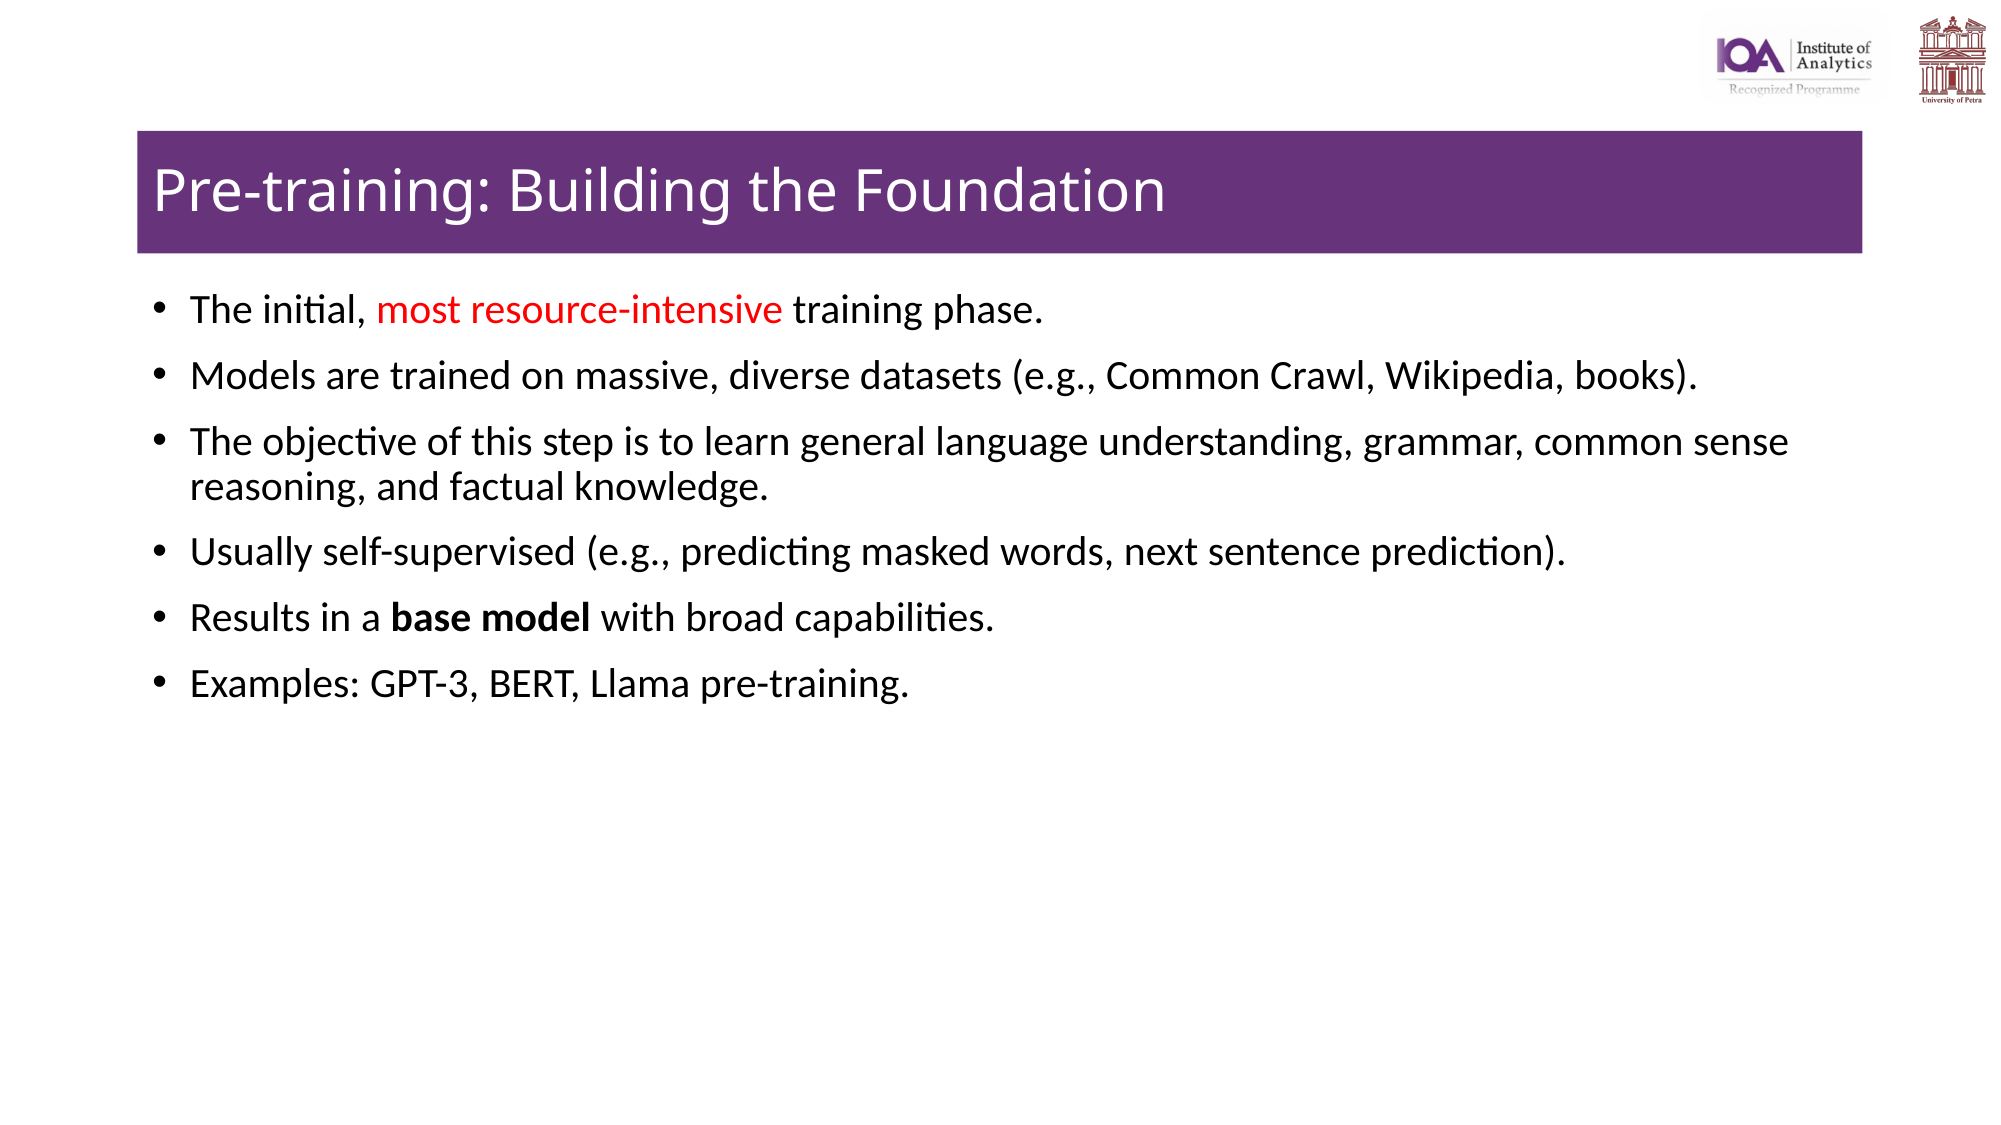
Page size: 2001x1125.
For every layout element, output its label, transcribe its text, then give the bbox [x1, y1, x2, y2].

list The initial, most resource-intensive training phase. Models are trained on massive, diverse datasets (e.g., Common Crawl, Wikipedia, books). The objective of this step is to learn general language understanding, grammar, common sense reasoning, and factual knowledge. Usually self-supervised (e.g., predicting masked words, next sentence prediction). Results in a base model with broad capabilities. Examples: GPT-3, BERT, Llama pre-training. [137, 279, 1863, 1099]
picture [1728, 37, 1861, 75]
picture [1919, 16, 1986, 111]
title Pre-training: Building the Foundation [137, 130, 1863, 254]
